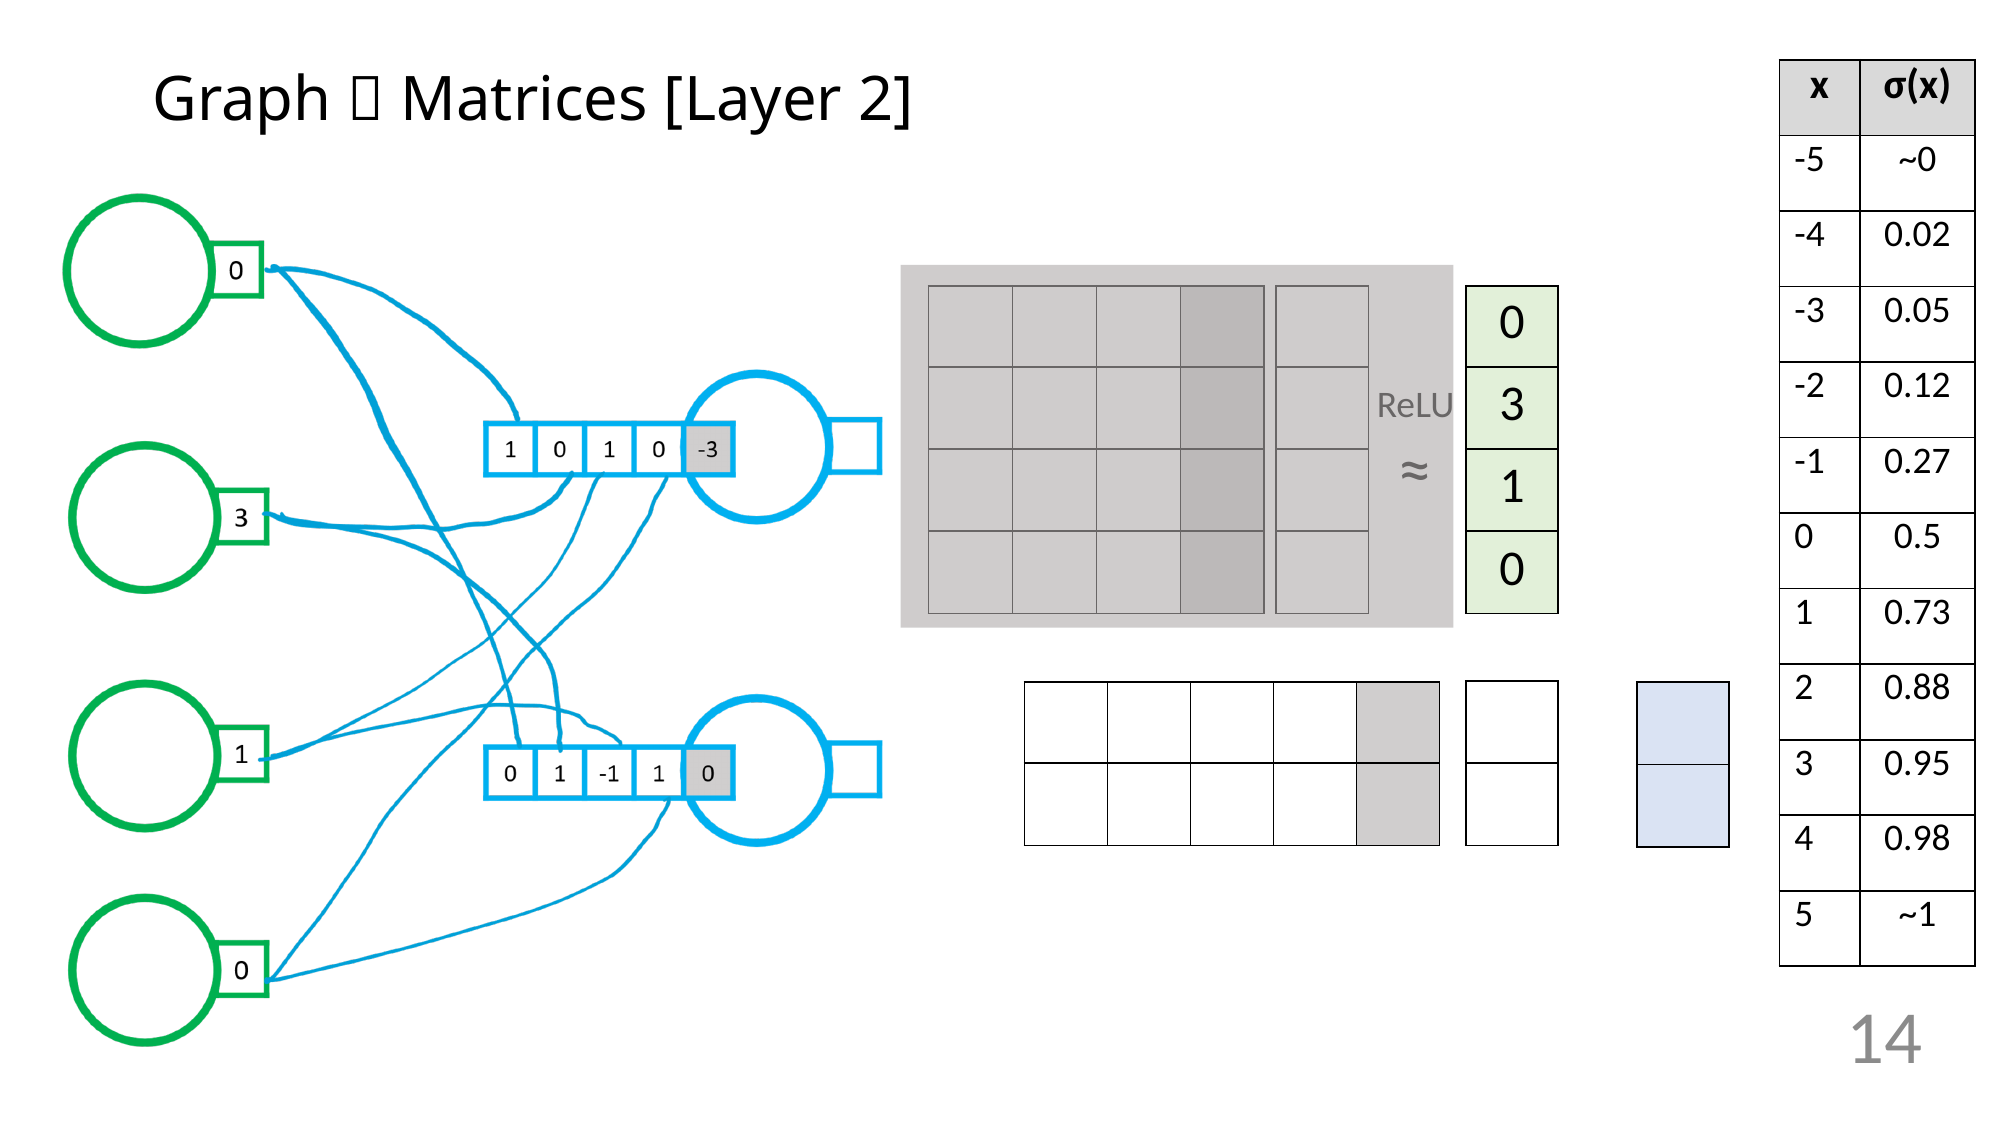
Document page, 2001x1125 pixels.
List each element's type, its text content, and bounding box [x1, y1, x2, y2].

table_cell 5 [1780, 892, 1859, 965]
table_header [1638, 683, 1728, 764]
table_header [1108, 683, 1190, 762]
table_cell 2 [1780, 665, 1859, 739]
table_cell ~1 [1861, 892, 1974, 965]
table_cell 0 [1780, 514, 1859, 588]
table_cell [1467, 764, 1557, 845]
table_header 0 [1467, 287, 1557, 366]
table_cell 0.95 [1861, 741, 1974, 814]
table_cell -5 [1780, 136, 1859, 210]
table_cell 0.12 [1861, 363, 1974, 437]
table_cell -4 [1780, 212, 1859, 286]
slide_number 14 [1750, 969, 1938, 1099]
table_cell 1 [1467, 450, 1557, 530]
table_cell 0.98 [1861, 816, 1974, 890]
text_box ReLU≈ [1454, 372, 1470, 513]
table_header [1191, 683, 1273, 762]
table_cell [1191, 764, 1273, 845]
table_header σ(x) [1861, 61, 1974, 135]
title Graph  Matrices [Layer 2] [137, 59, 1779, 142]
table_cell 0.05 [1861, 287, 1974, 361]
table_cell 0 [1467, 532, 1557, 613]
text_box [899, 264, 1454, 629]
table_header [1467, 682, 1557, 762]
table_header x [1780, 61, 1859, 135]
table_cell 1 [1780, 589, 1859, 663]
table_cell 3 [1467, 368, 1557, 448]
table_cell 3 [1780, 741, 1859, 814]
table_cell [1025, 764, 1107, 845]
table_cell 0.73 [1861, 589, 1974, 663]
table_cell -3 [1780, 287, 1859, 361]
table_cell 0.27 [1861, 438, 1974, 512]
table_cell [1108, 764, 1190, 845]
table_header [1025, 683, 1107, 762]
table_header [1274, 683, 1356, 762]
table_cell 4 [1780, 816, 1859, 890]
table_cell 0.5 [1861, 514, 1974, 588]
table_cell -1 [1780, 438, 1859, 512]
table_cell [1274, 764, 1356, 845]
table_header [1357, 683, 1439, 762]
picture [62, 193, 885, 1048]
table_cell 0.88 [1861, 665, 1974, 739]
table_cell 0.02 [1861, 212, 1974, 286]
table_cell [1638, 765, 1728, 846]
table_cell ~0 [1861, 136, 1974, 210]
table_cell [1357, 764, 1439, 845]
table_cell -2 [1780, 363, 1859, 437]
